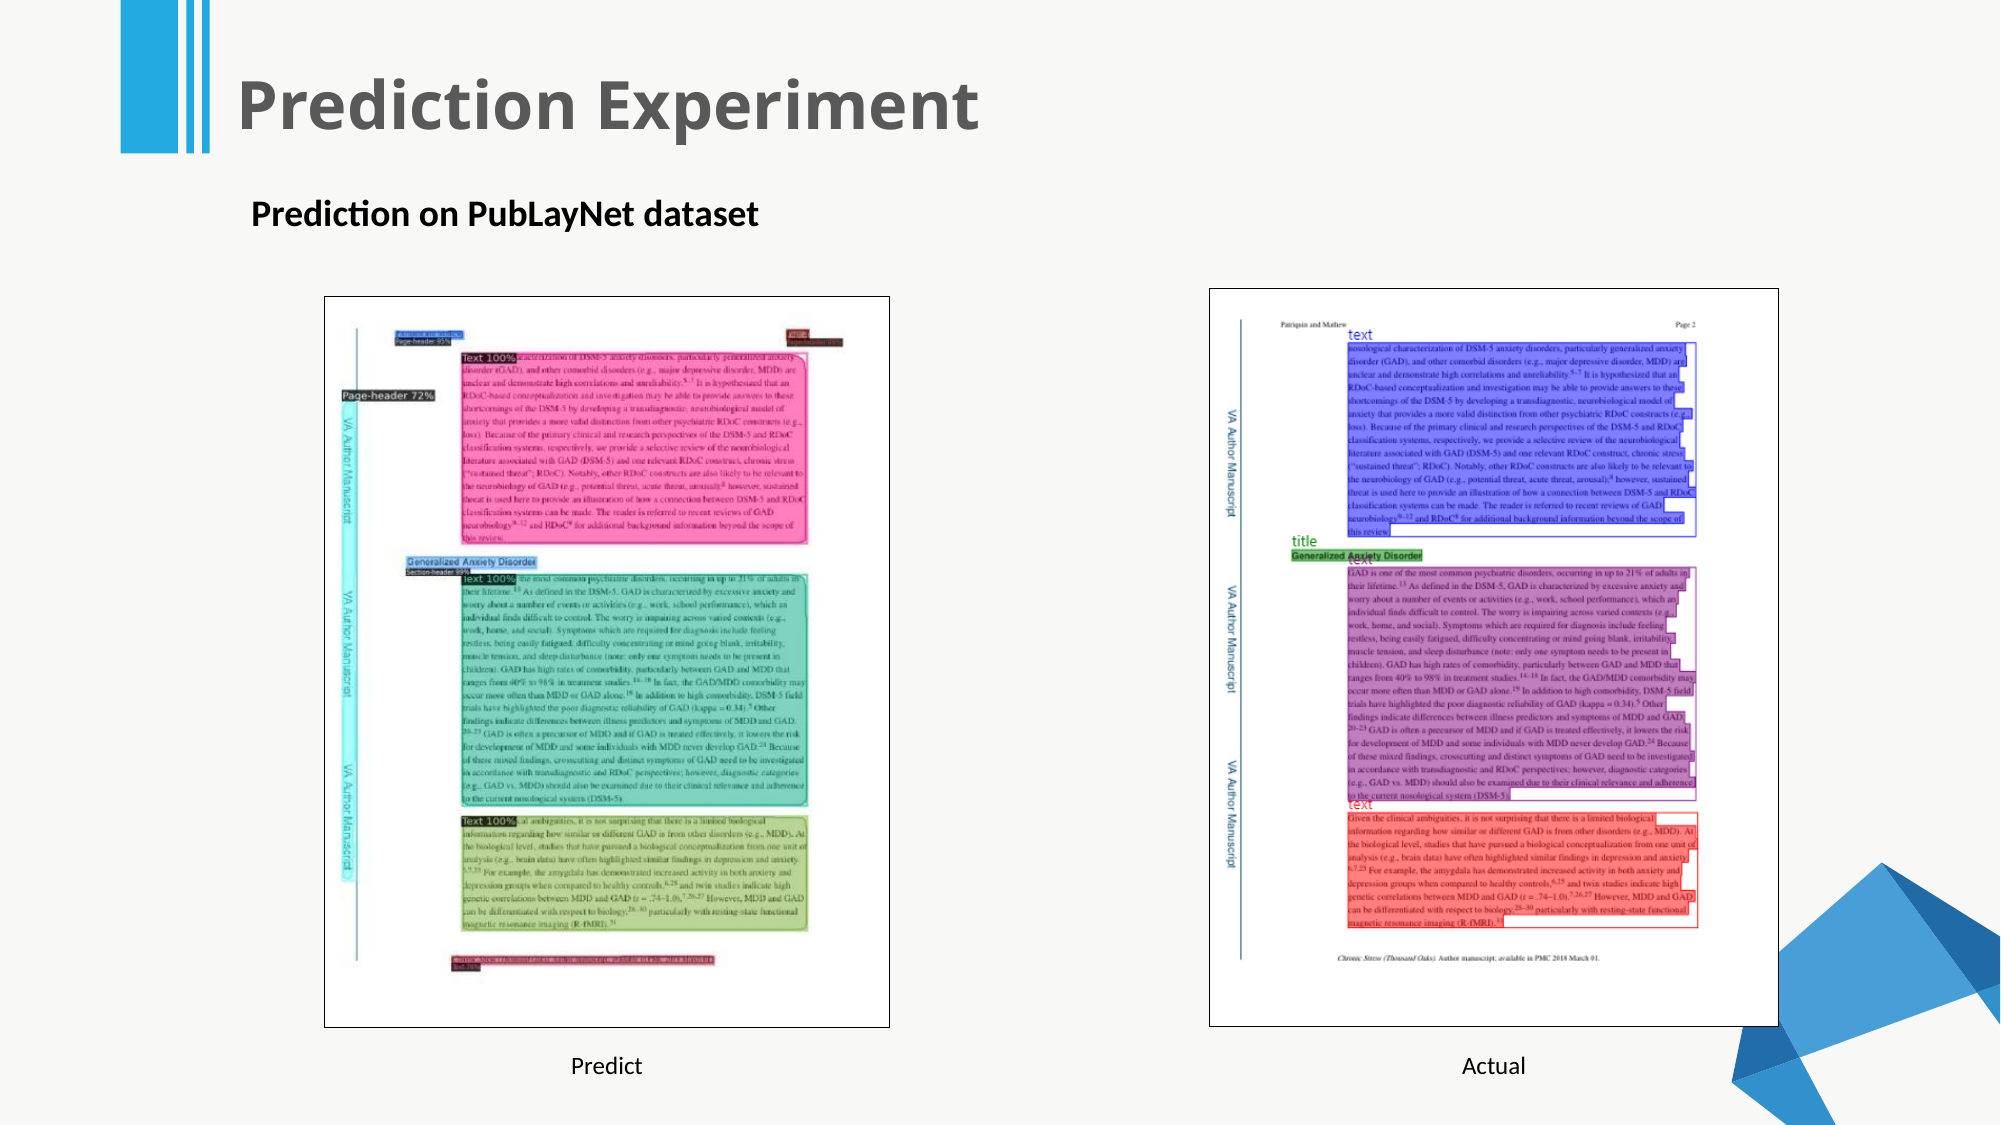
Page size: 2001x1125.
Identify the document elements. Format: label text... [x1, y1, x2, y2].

text_box Prediction on PubLayNet dataset [236, 181, 1771, 242]
picture [1209, 287, 1779, 1027]
text_box Actual [1263, 1041, 1726, 1087]
picture [324, 296, 890, 1028]
text_box [185, 0, 195, 154]
text_box [201, 0, 211, 154]
text_box [120, 0, 179, 154]
text_box Prediction Experiment [236, 63, 1258, 144]
text_box Predict [376, 1041, 838, 1087]
